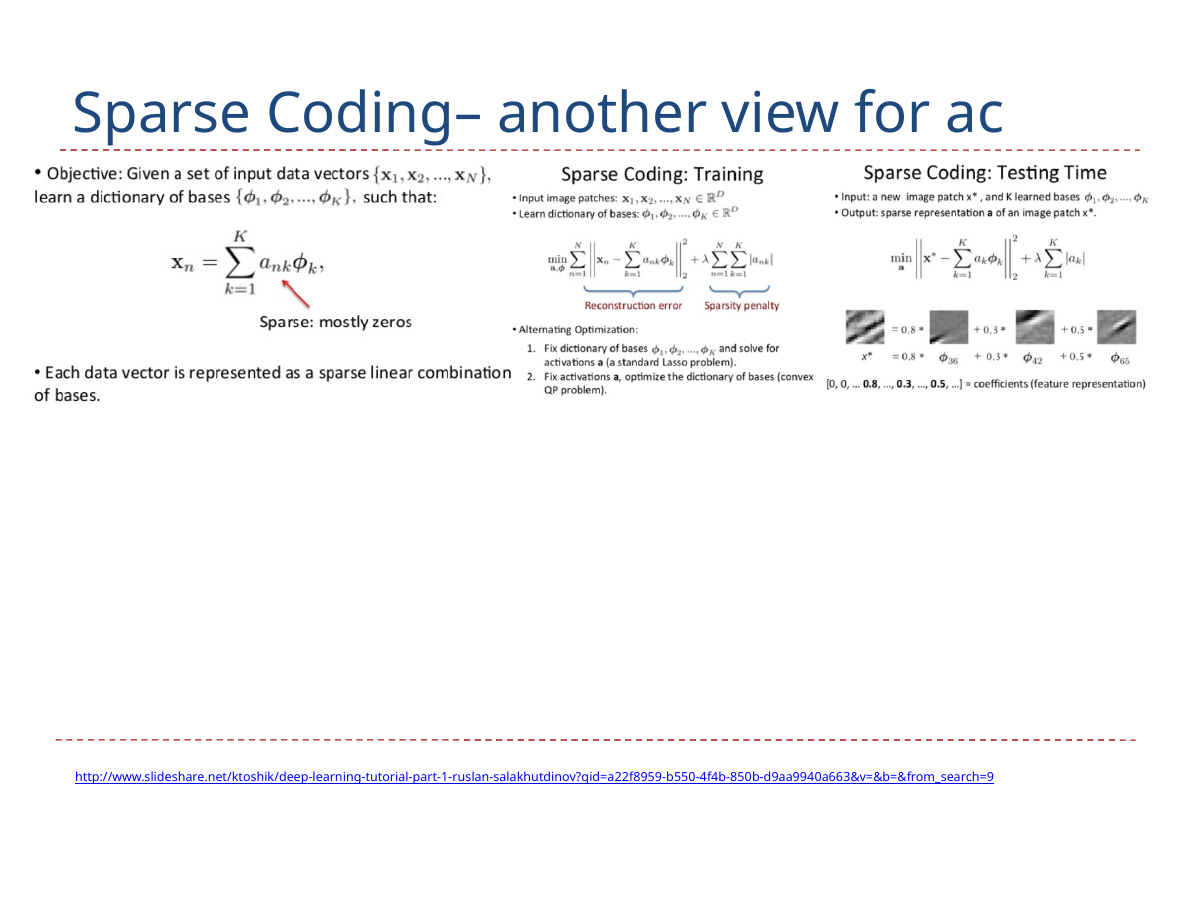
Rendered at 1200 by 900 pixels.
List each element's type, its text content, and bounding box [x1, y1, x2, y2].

title Sparse Coding– another view for ac [60, 20, 1140, 150]
list http://www.slideshare.net/ktoshik/deep-learning-tutorial-part-1-ruslan-salakhutdinov?qid=a22f8959-b550-4f4b-850b-d9aa9940a663&v=&b=&from_search=9 [62, 762, 1138, 888]
picture [24, 162, 821, 404]
picture [824, 156, 1151, 401]
